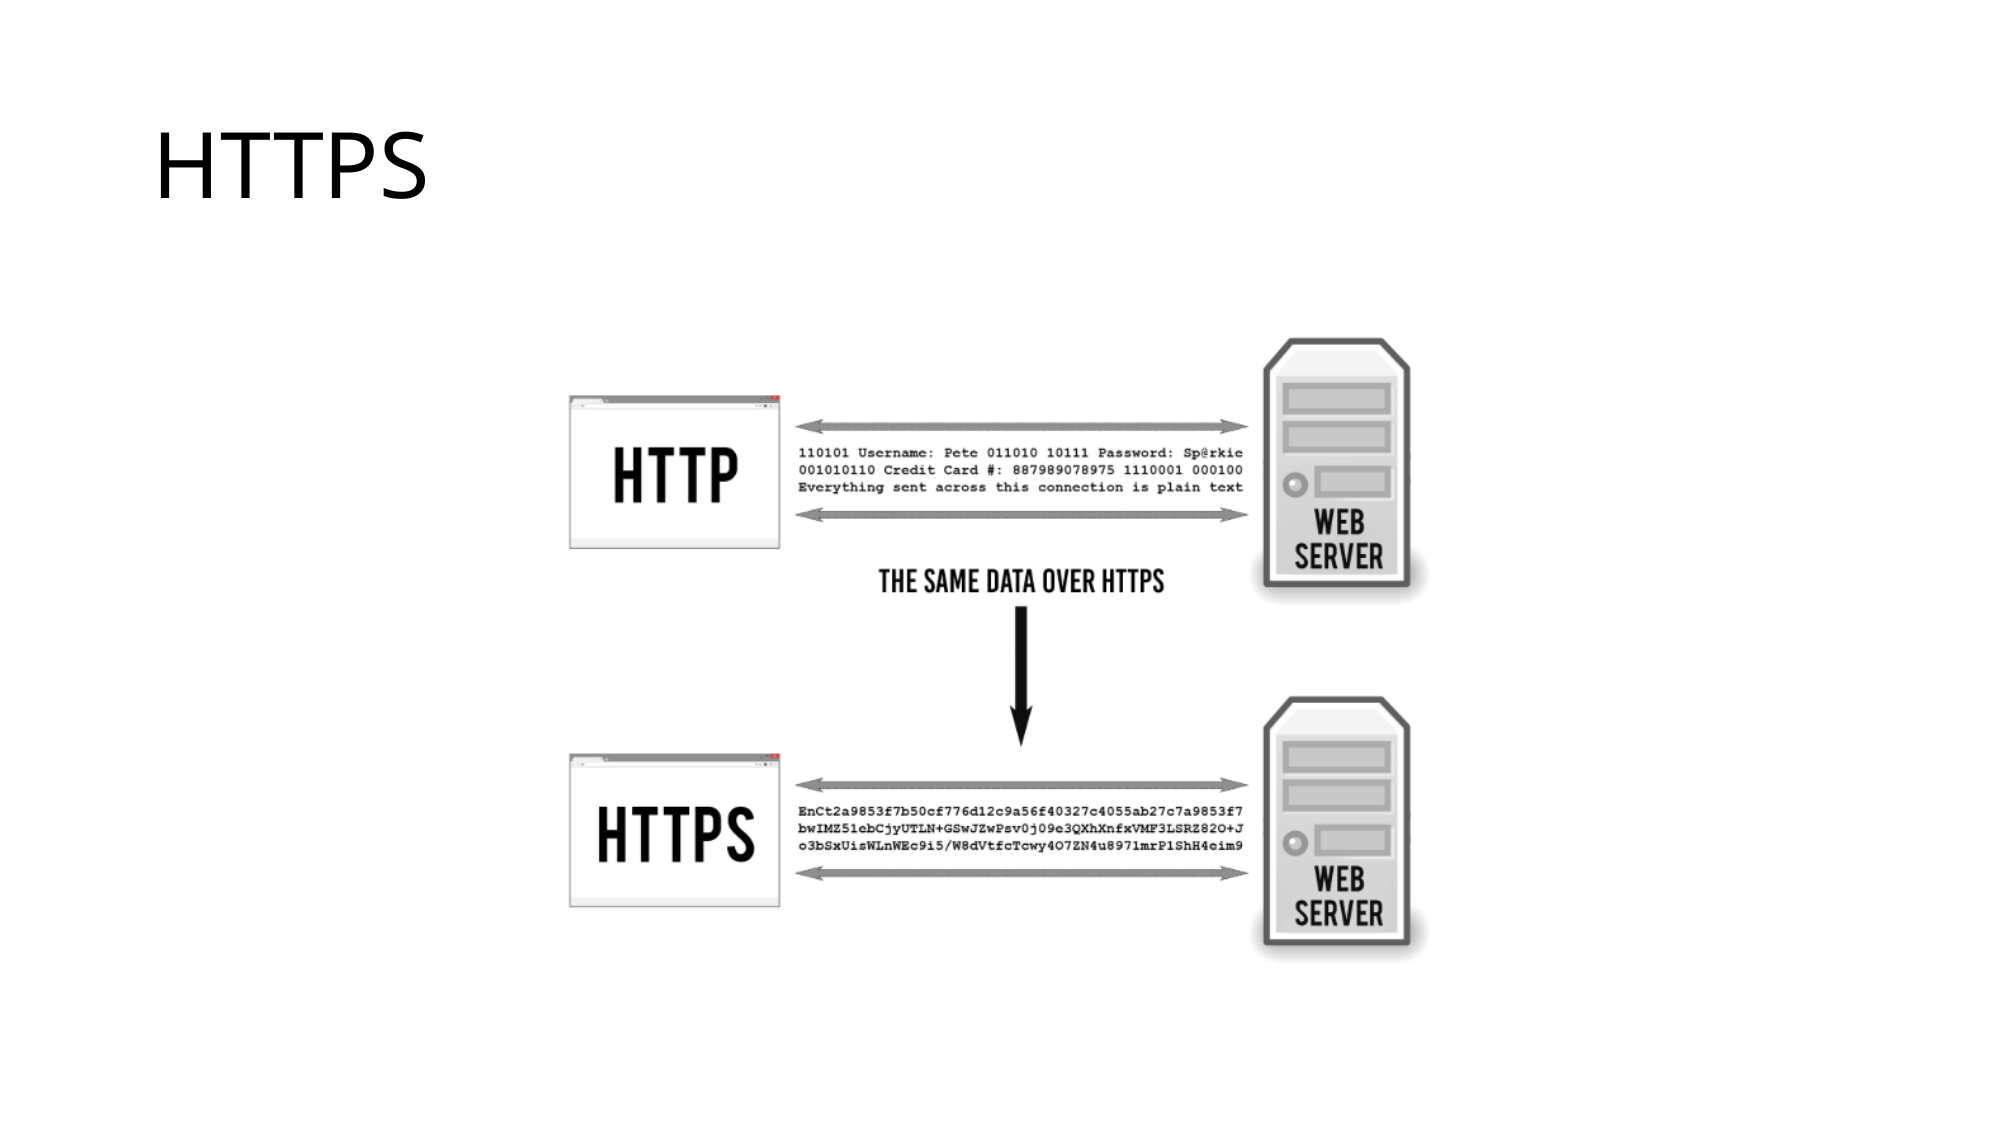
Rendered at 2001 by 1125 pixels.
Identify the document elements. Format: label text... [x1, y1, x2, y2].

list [540, 299, 1459, 1014]
title HTTPS [137, 59, 1863, 278]
